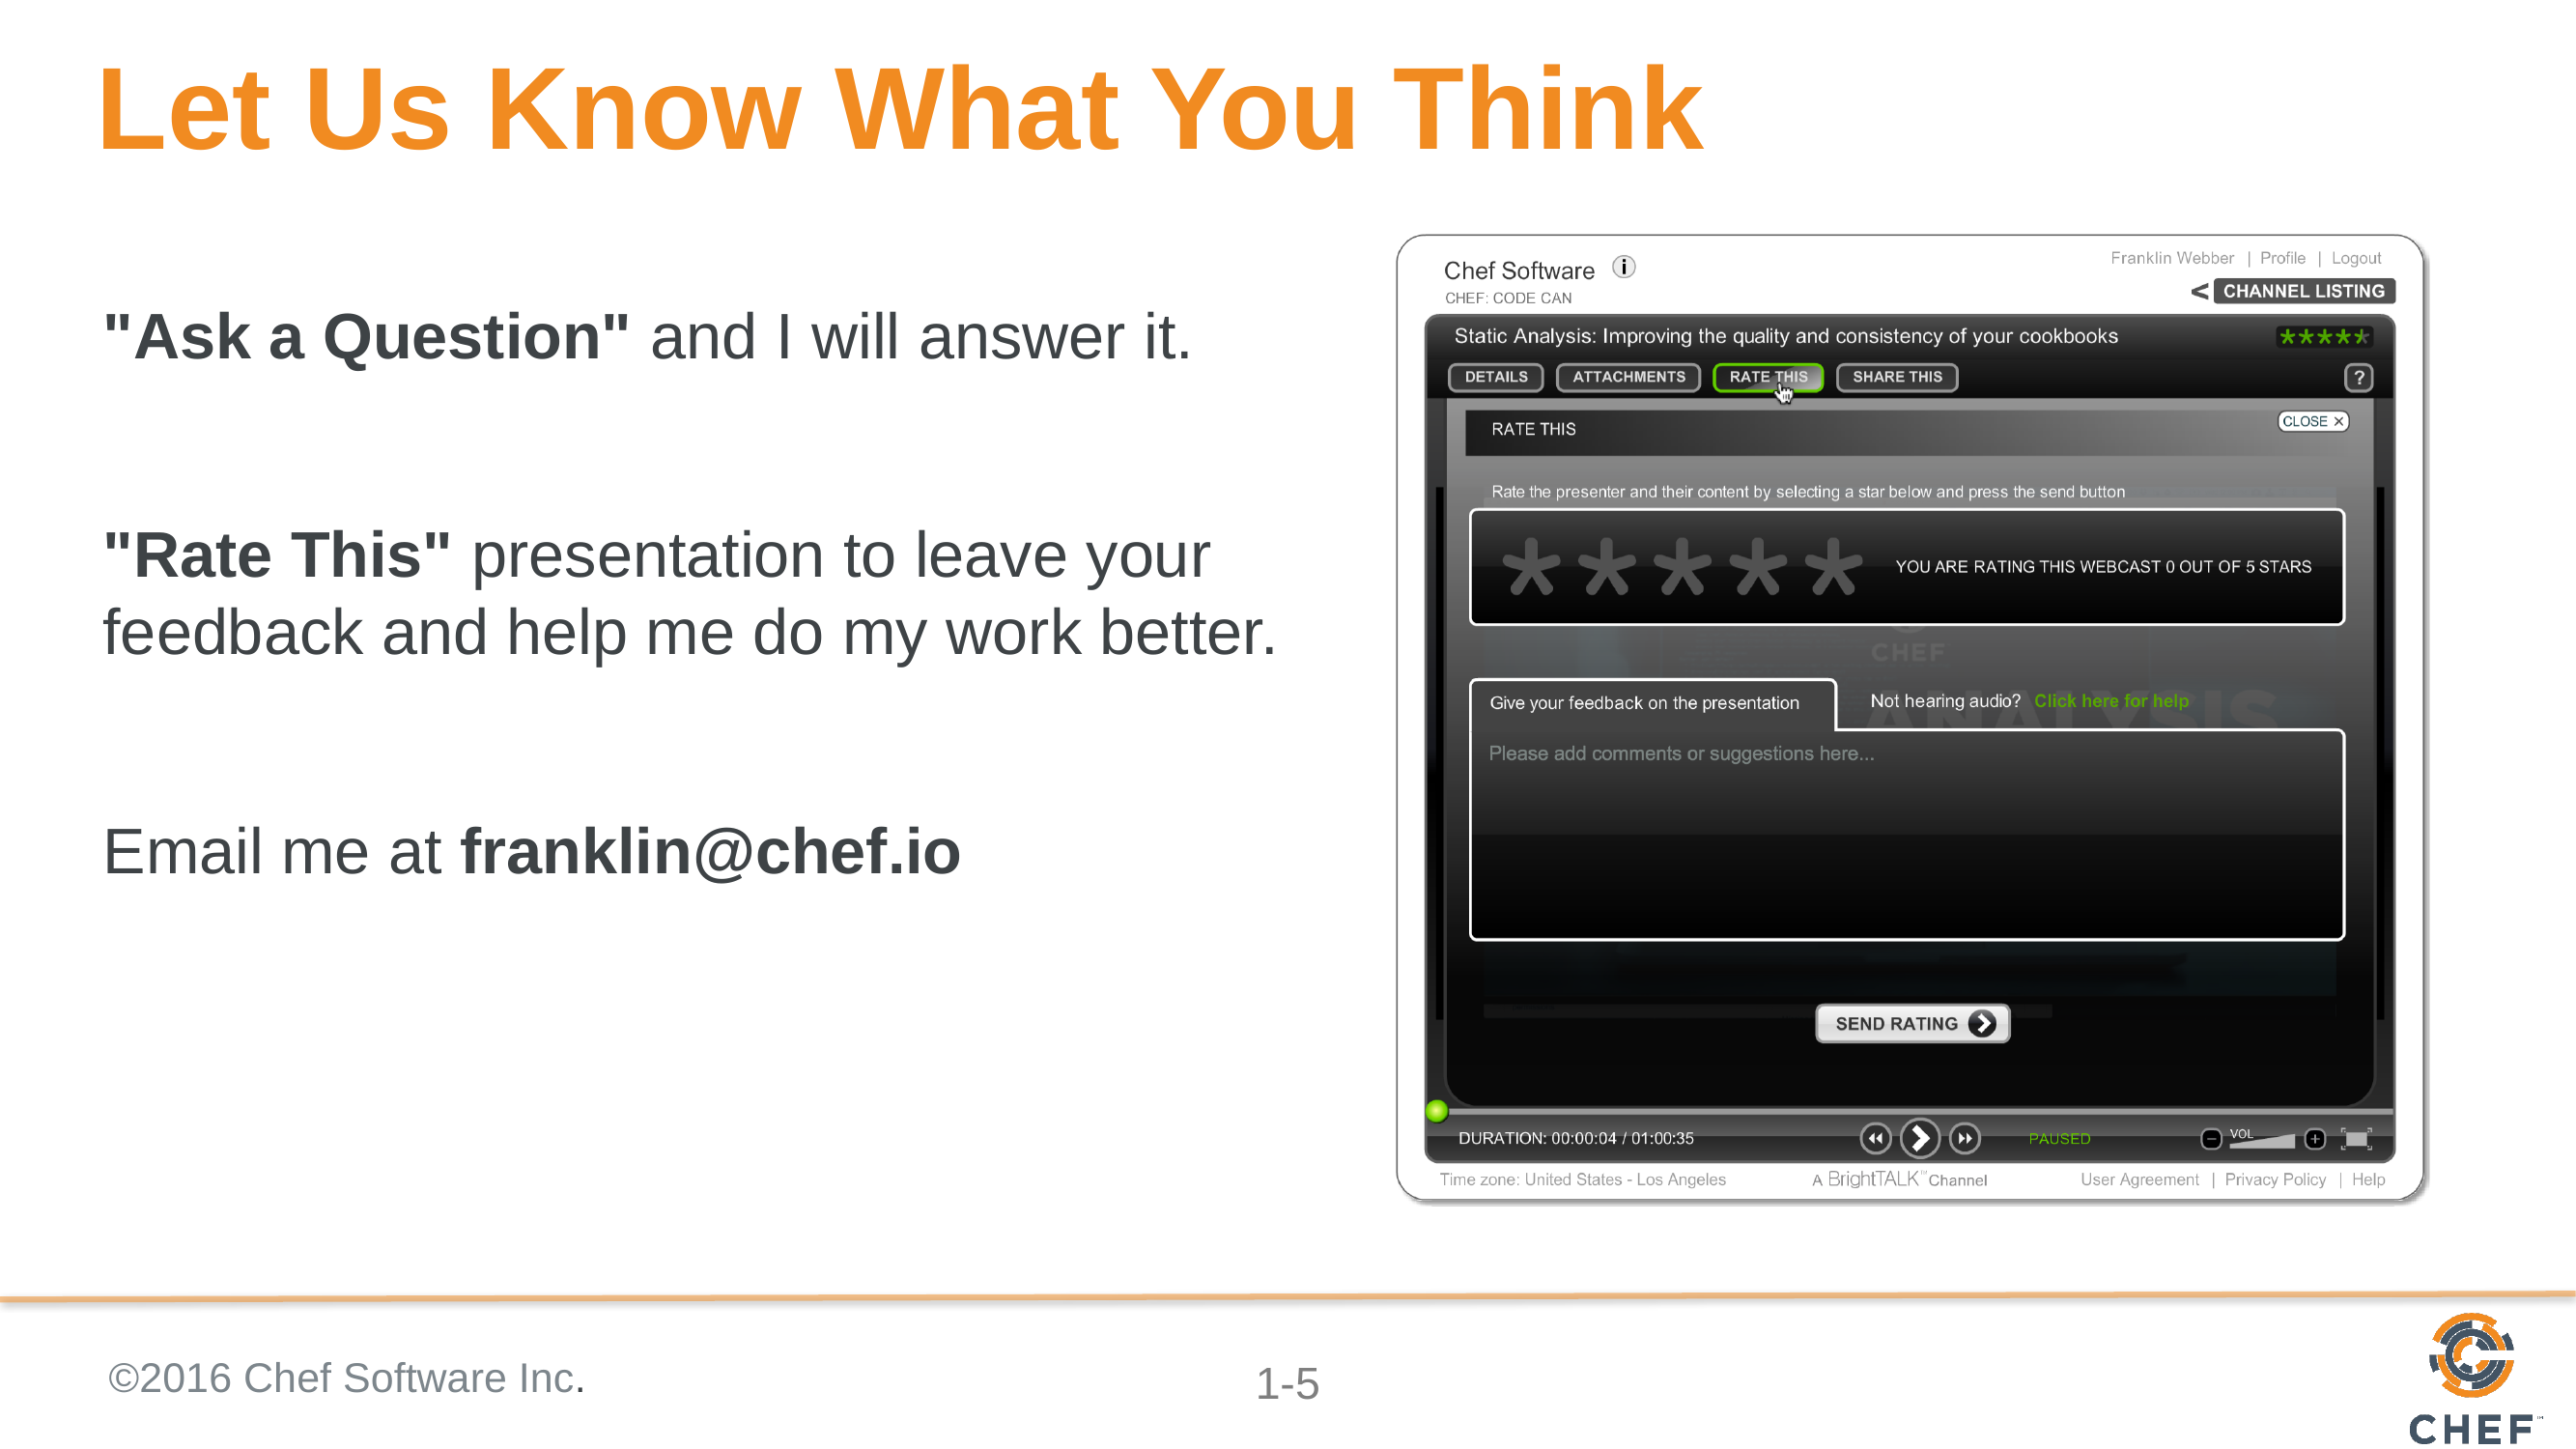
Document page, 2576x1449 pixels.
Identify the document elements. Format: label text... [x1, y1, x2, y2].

picture [2399, 1297, 2551, 1449]
title Let Us Know What You Think [96, 48, 2463, 180]
list "Ask a Question" and I will answer it. "Rate This" presentation to leave your feedback and help me do my work better. Email me at franklin@chef.io [102, 294, 1344, 1142]
picture [1366, 205, 2464, 1231]
